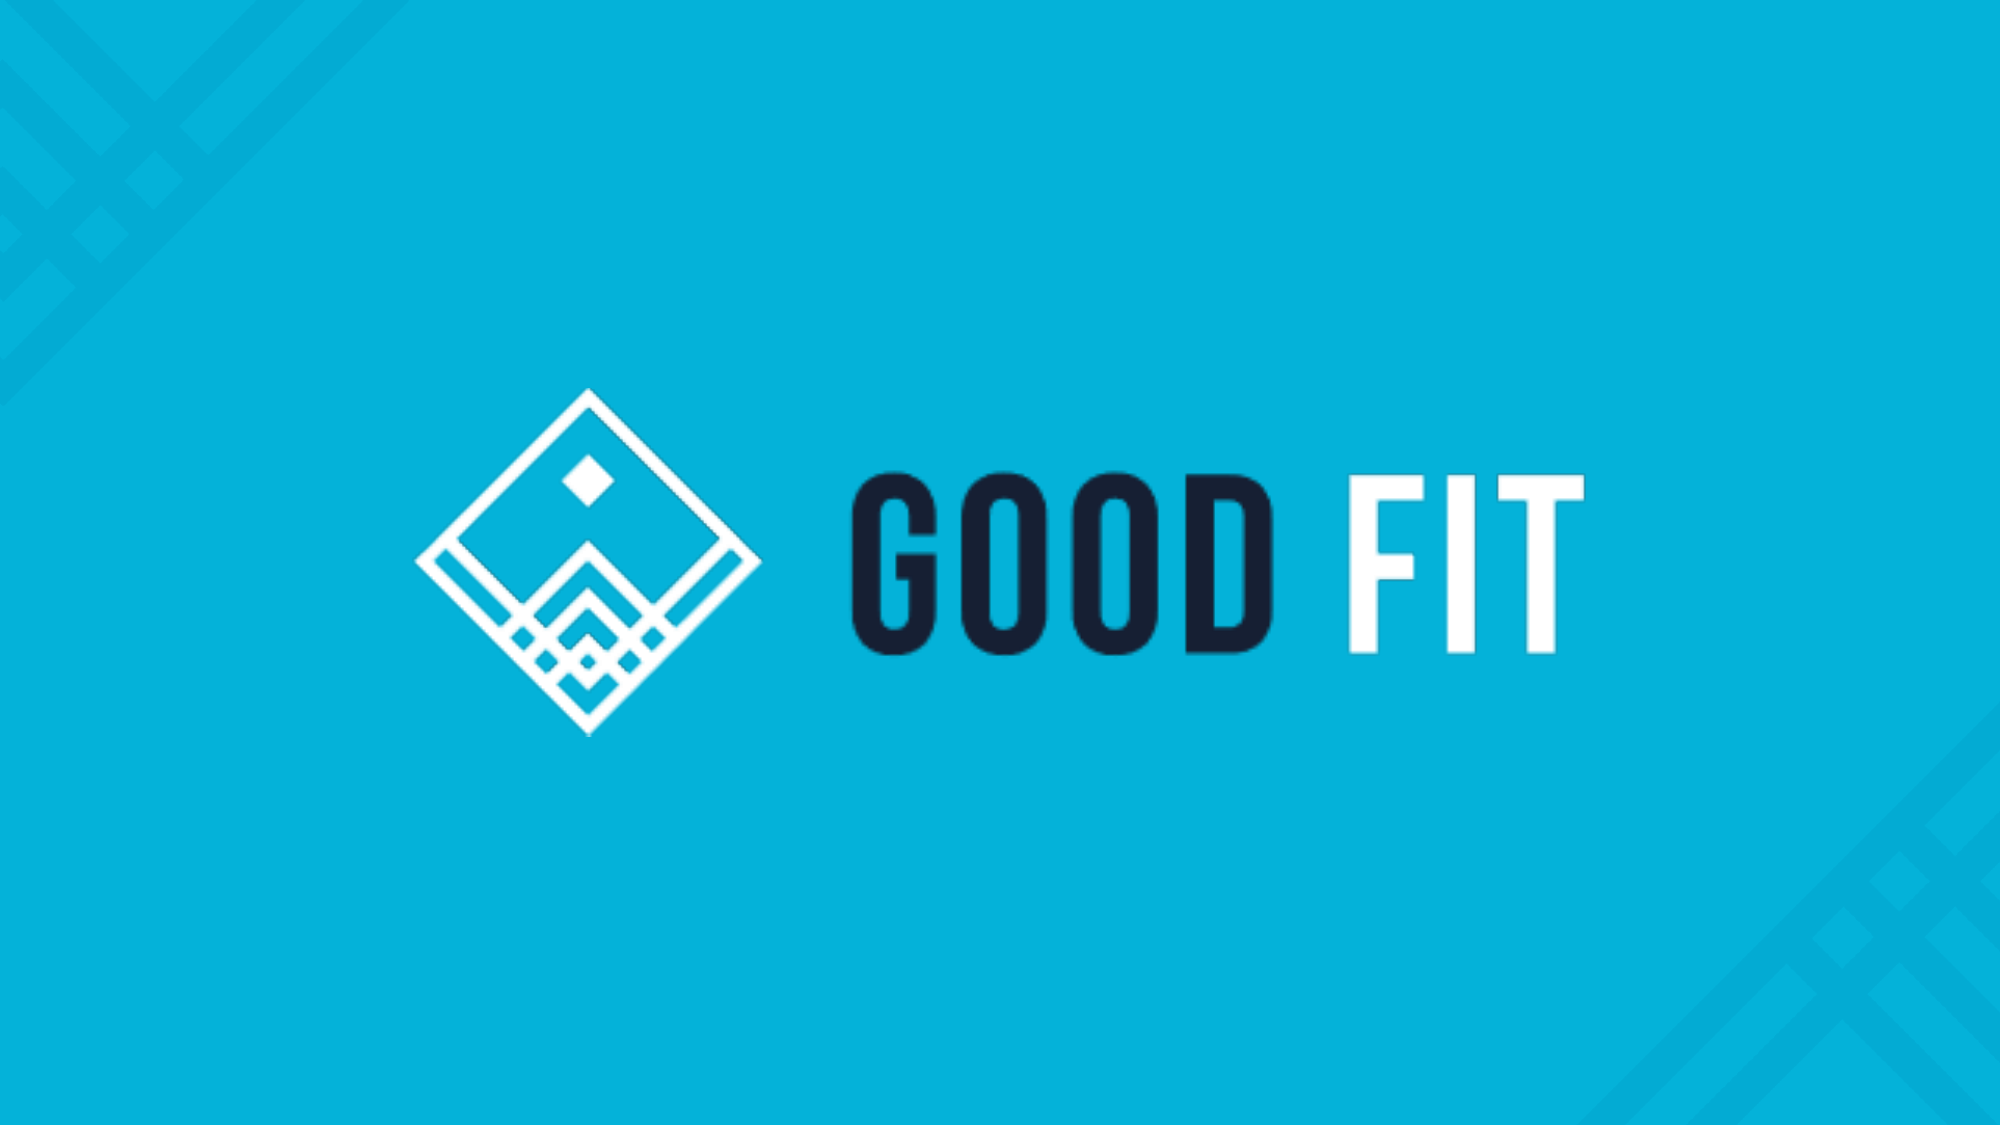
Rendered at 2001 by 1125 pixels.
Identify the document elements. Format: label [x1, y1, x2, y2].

picture [414, 389, 763, 736]
picture [853, 474, 935, 654]
picture [1187, 476, 1271, 652]
picture [1444, 474, 1476, 655]
picture [1497, 474, 1585, 654]
picture [963, 474, 1046, 654]
picture [1348, 474, 1425, 654]
picture [1074, 474, 1157, 654]
